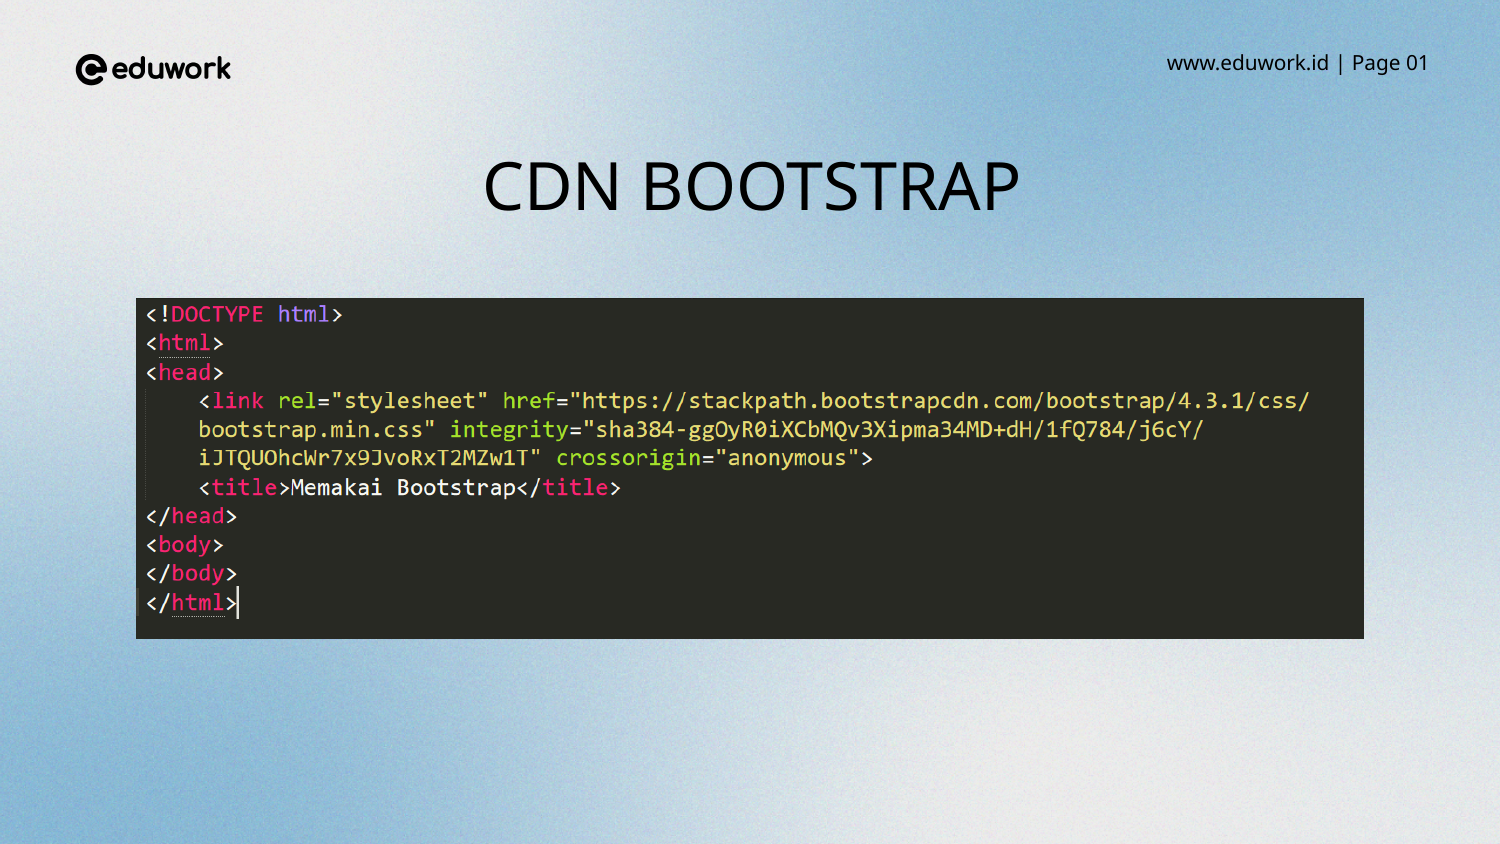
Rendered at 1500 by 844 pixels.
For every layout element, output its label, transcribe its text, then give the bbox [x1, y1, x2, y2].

text_box www.eduwork.id | Page 01 [1134, 37, 1445, 88]
picture [0, 0, 1500, 844]
text_box CDN BOOTSTRAP [300, 88, 1205, 239]
